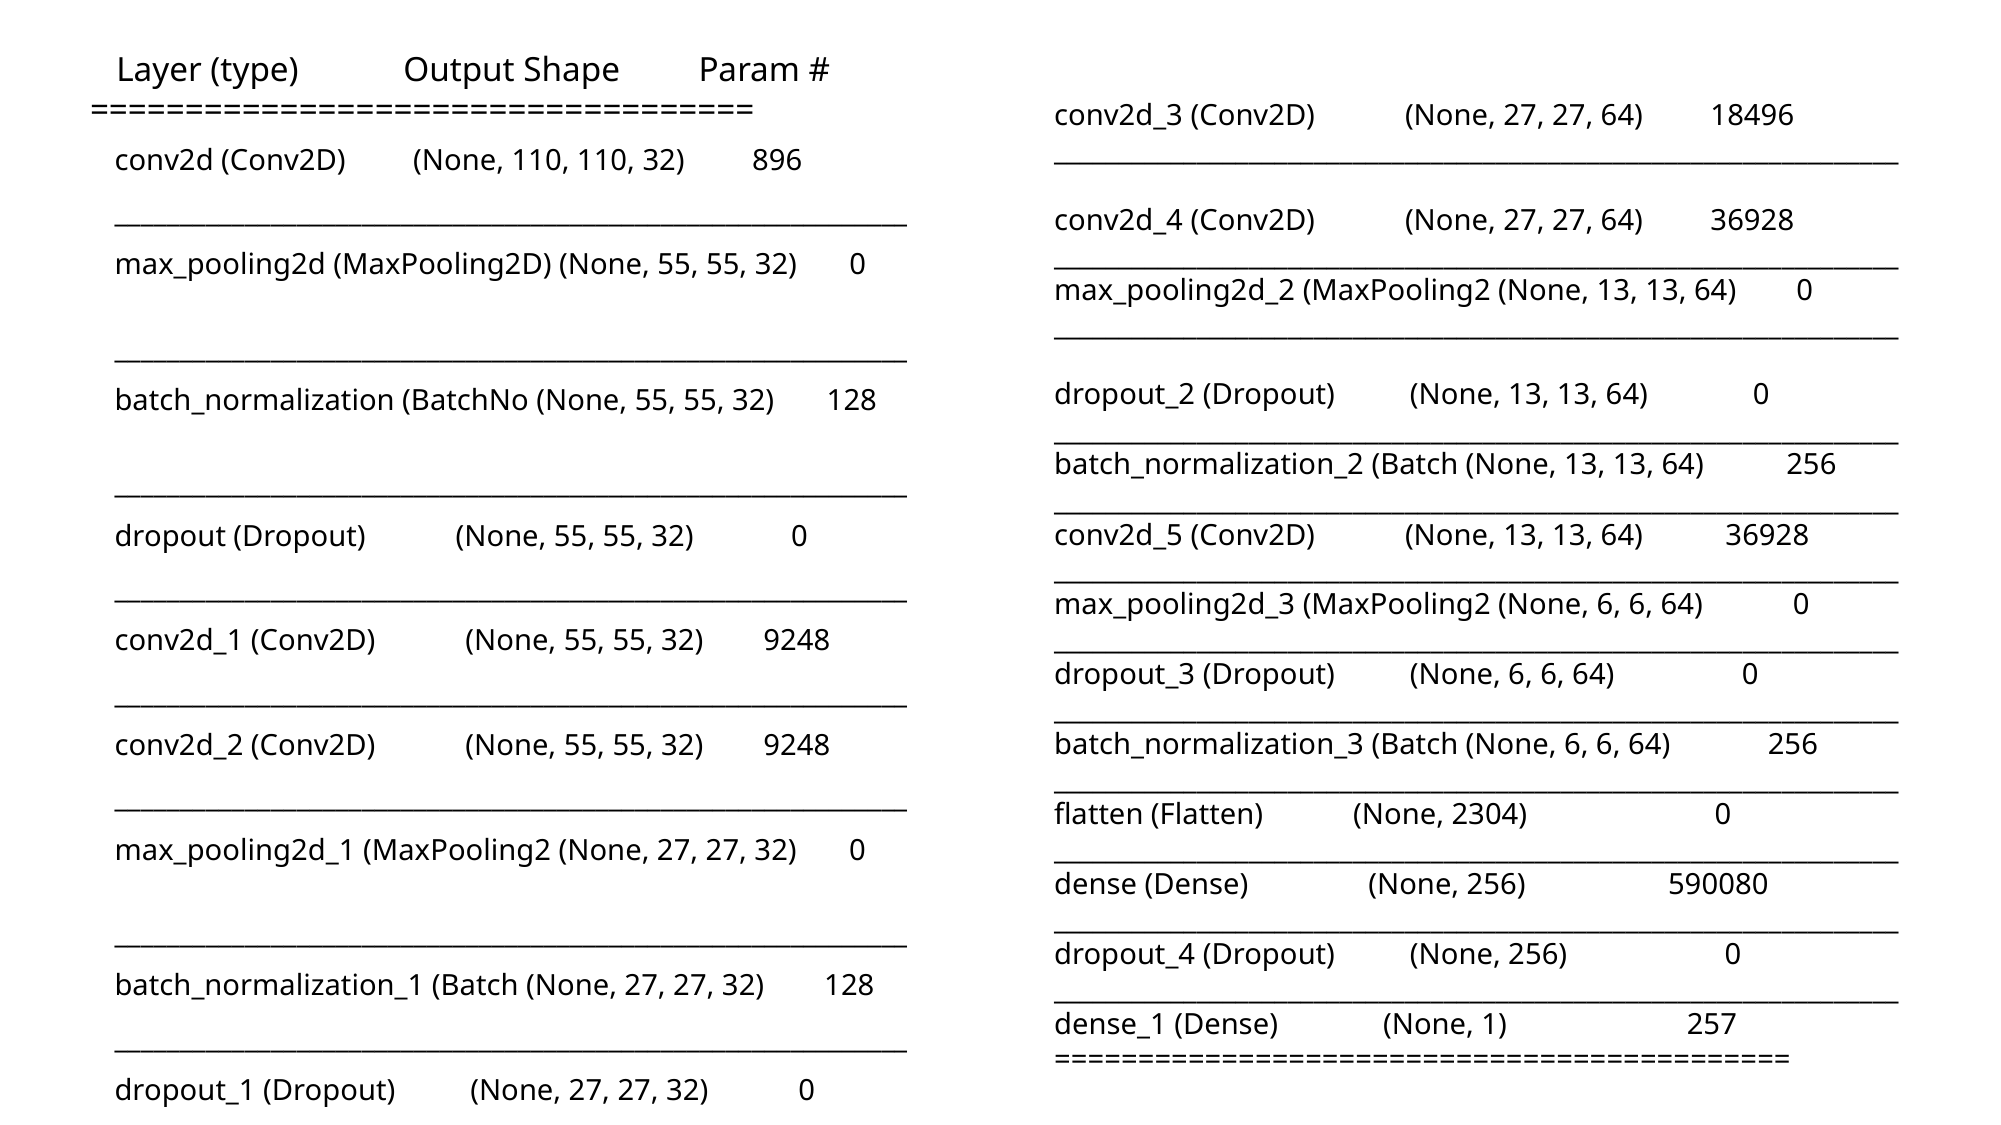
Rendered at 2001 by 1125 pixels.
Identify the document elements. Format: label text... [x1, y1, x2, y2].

list conv2d (Conv2D) (None, 110, 110, 32) 896 _____________________________________________________________ max_pooling2d (MaxPooling2D) (None, 55, 55, 32) 0 _____________________________________________________________ batch_normalization (BatchNo (None, 55, 55, 32) 128 _____________________________________________________________ dropout (Dropout) (None, 55, 55, 32) 0 _____________________________________________________________ conv2d_1 (Conv2D) (None, 55, 55, 32) 9248 _____________________________________________________________ conv2d_2 (Conv2D) (None, 55, 55, 32) 9248 _____________________________________________________________ max_pooling2d_1 (MaxPooling2 (None, 27, 27, 32) 0 _____________________________________________________________ batch_normalization_1 (Batch (None, 27, 27, 32) 128 _____________________________________________________________ dropout_1 (Dropout) (None, 27, 27, 32) 0 _____________________________________________________________ [99, 137, 937, 1067]
text_box Layer (type) Output Shape Param # =================================== [75, 40, 961, 136]
text_box conv2d_3 (Conv2D) (None, 27, 27, 64) 18496 _________________________________________________________________ conv2d_4 (Conv2D) (None, 27, 27, 64) 36928 _________________________________________________________________ max_pooling2d_2 (MaxPooling2 (None, 13, 13, 64) 0 _________________________________________________________________ dropout_2 (Dropout) (None, 13, 13, 64) 0 _________________________________________________________________ batch_normalization_2 (Batch (None, 13, 13, 64) 256 _________________________________________________________________ conv2d_5 (Conv2D) (None, 13, 13, 64) 36928 _________________________________________________________________ max_pooling2d_3 (MaxPooling2 (None, 6, 6, 64) 0 _________________________________________________________________ dropout_3 (Dropout) (None, 6, 6, 64) 0 _________________________________________________________________ batch_normalization_3 (Batch (None, 6, 6, 64) 256 _________________________________________________________________ flatten (Flatten) (None, 2304) 0 _________________________________________________________________ dense (Dense) (None, 256) 590080 _________________________________________________________________ dropout_4 (Dropout) (None, 256) 0 _________________________________________________________________ dense_1 (Dense) (None, 1) 257 ============================================ [1039, 88, 1964, 1083]
